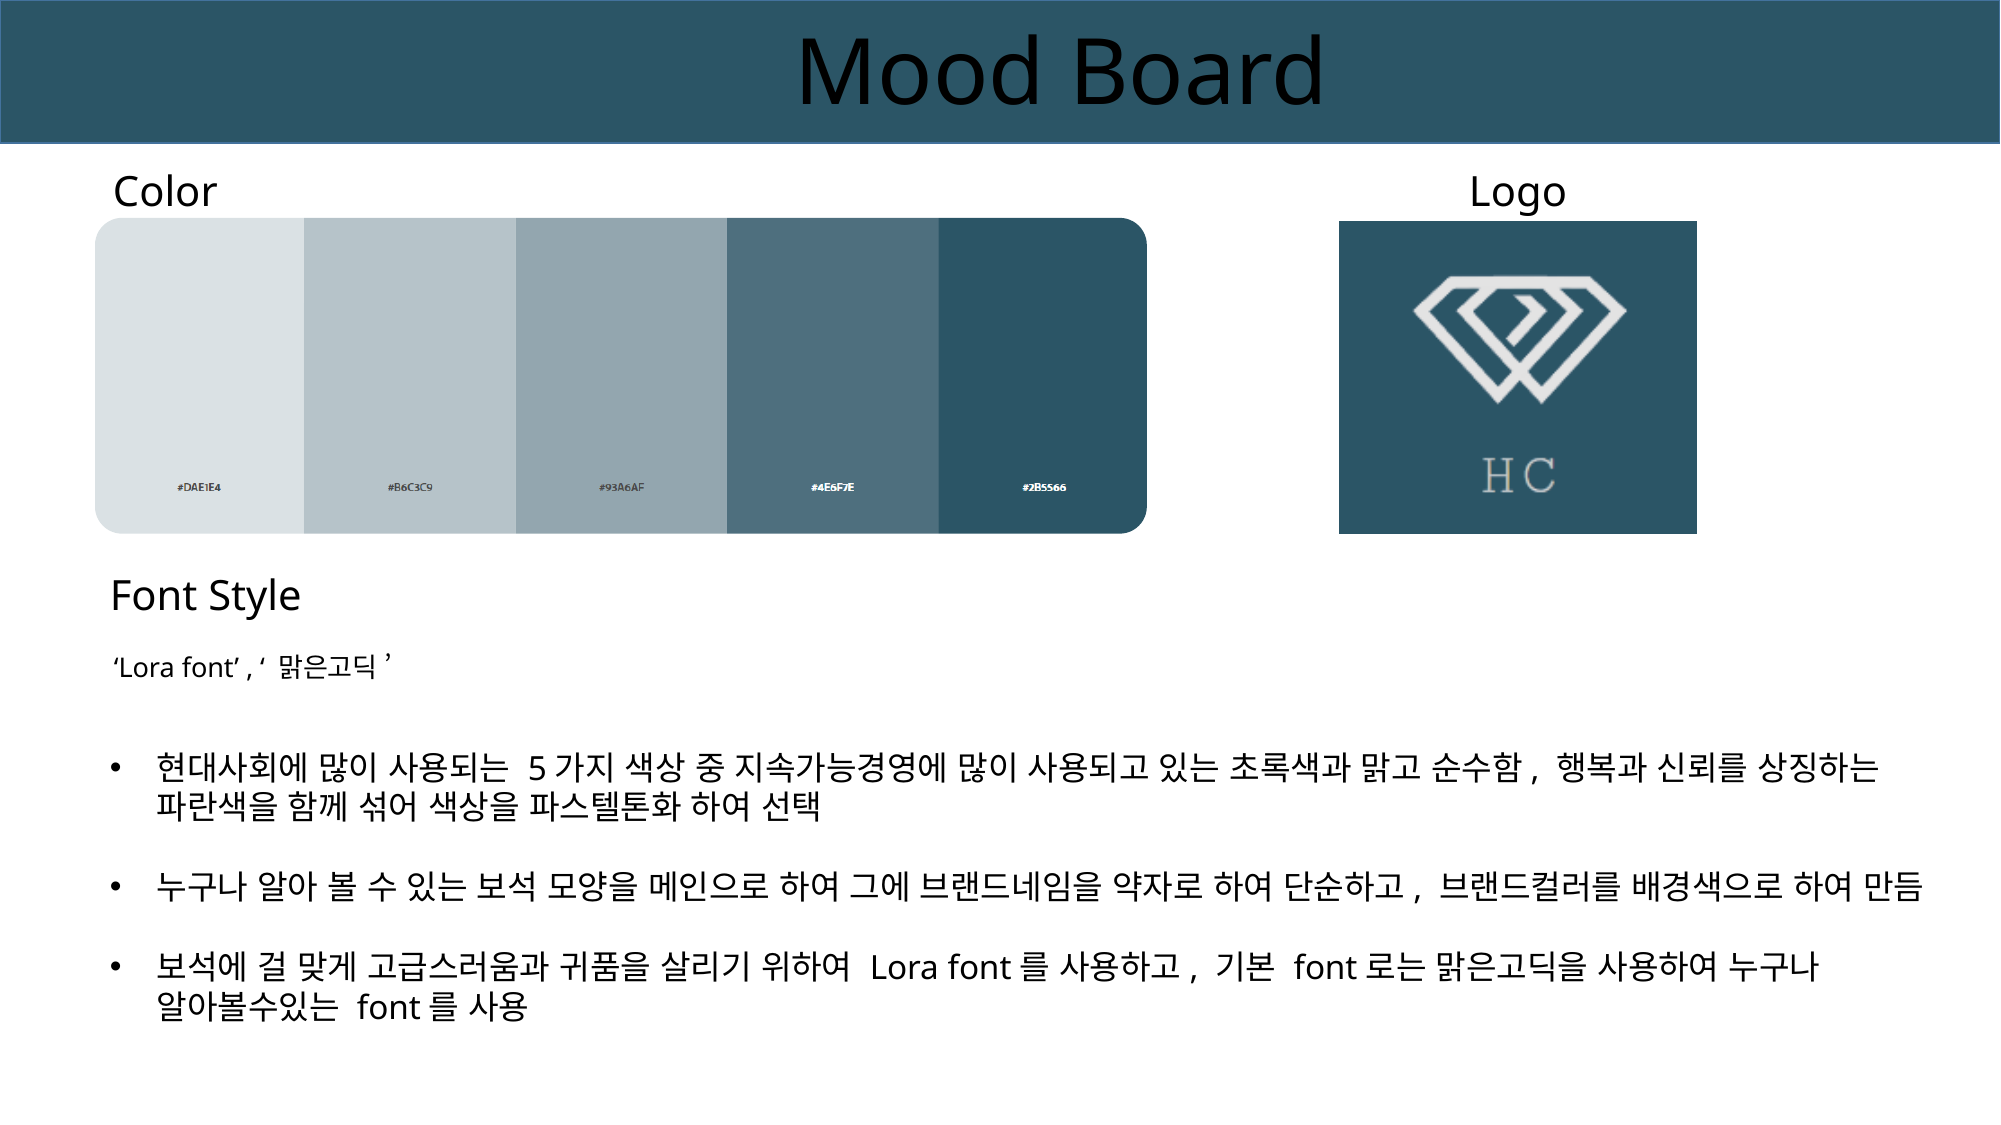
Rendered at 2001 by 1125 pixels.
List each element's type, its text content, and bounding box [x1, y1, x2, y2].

picture [1339, 221, 1697, 535]
picture [94, 217, 1147, 534]
text_box Color [98, 157, 233, 217]
text_box 현대사회에 많이 사용되는 5가지 색상 중 지속가능경영에 많이 사용되고 있는 초록색과 맑고 순수함, 행복과 신뢰를 상징하는 파란색을 함께 섞어 색상을 파스텔톤화 하여 선택 누구나 알아 볼 수 있는 보석 모양을 메인으로 하여 그에 브랜드네임을 약자로 하여 단순하고, 브랜드컬러를 배경색으로 하여 만듬 보석에 걸 맞게 고급스러움과 귀품을 살리기 위하여 Lora font를 사용하고, 기본 font로는 맑은고딕을 사용하여 누구나 알아볼수있는 font를 사용 [94, 739, 1982, 1034]
text_box Logo [1454, 157, 1582, 221]
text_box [0, 0, 2000, 147]
text_box Font Style [95, 561, 325, 627]
text_box ‘Lora font’ , ‘ 맑은고딕 ’ [99, 643, 776, 691]
